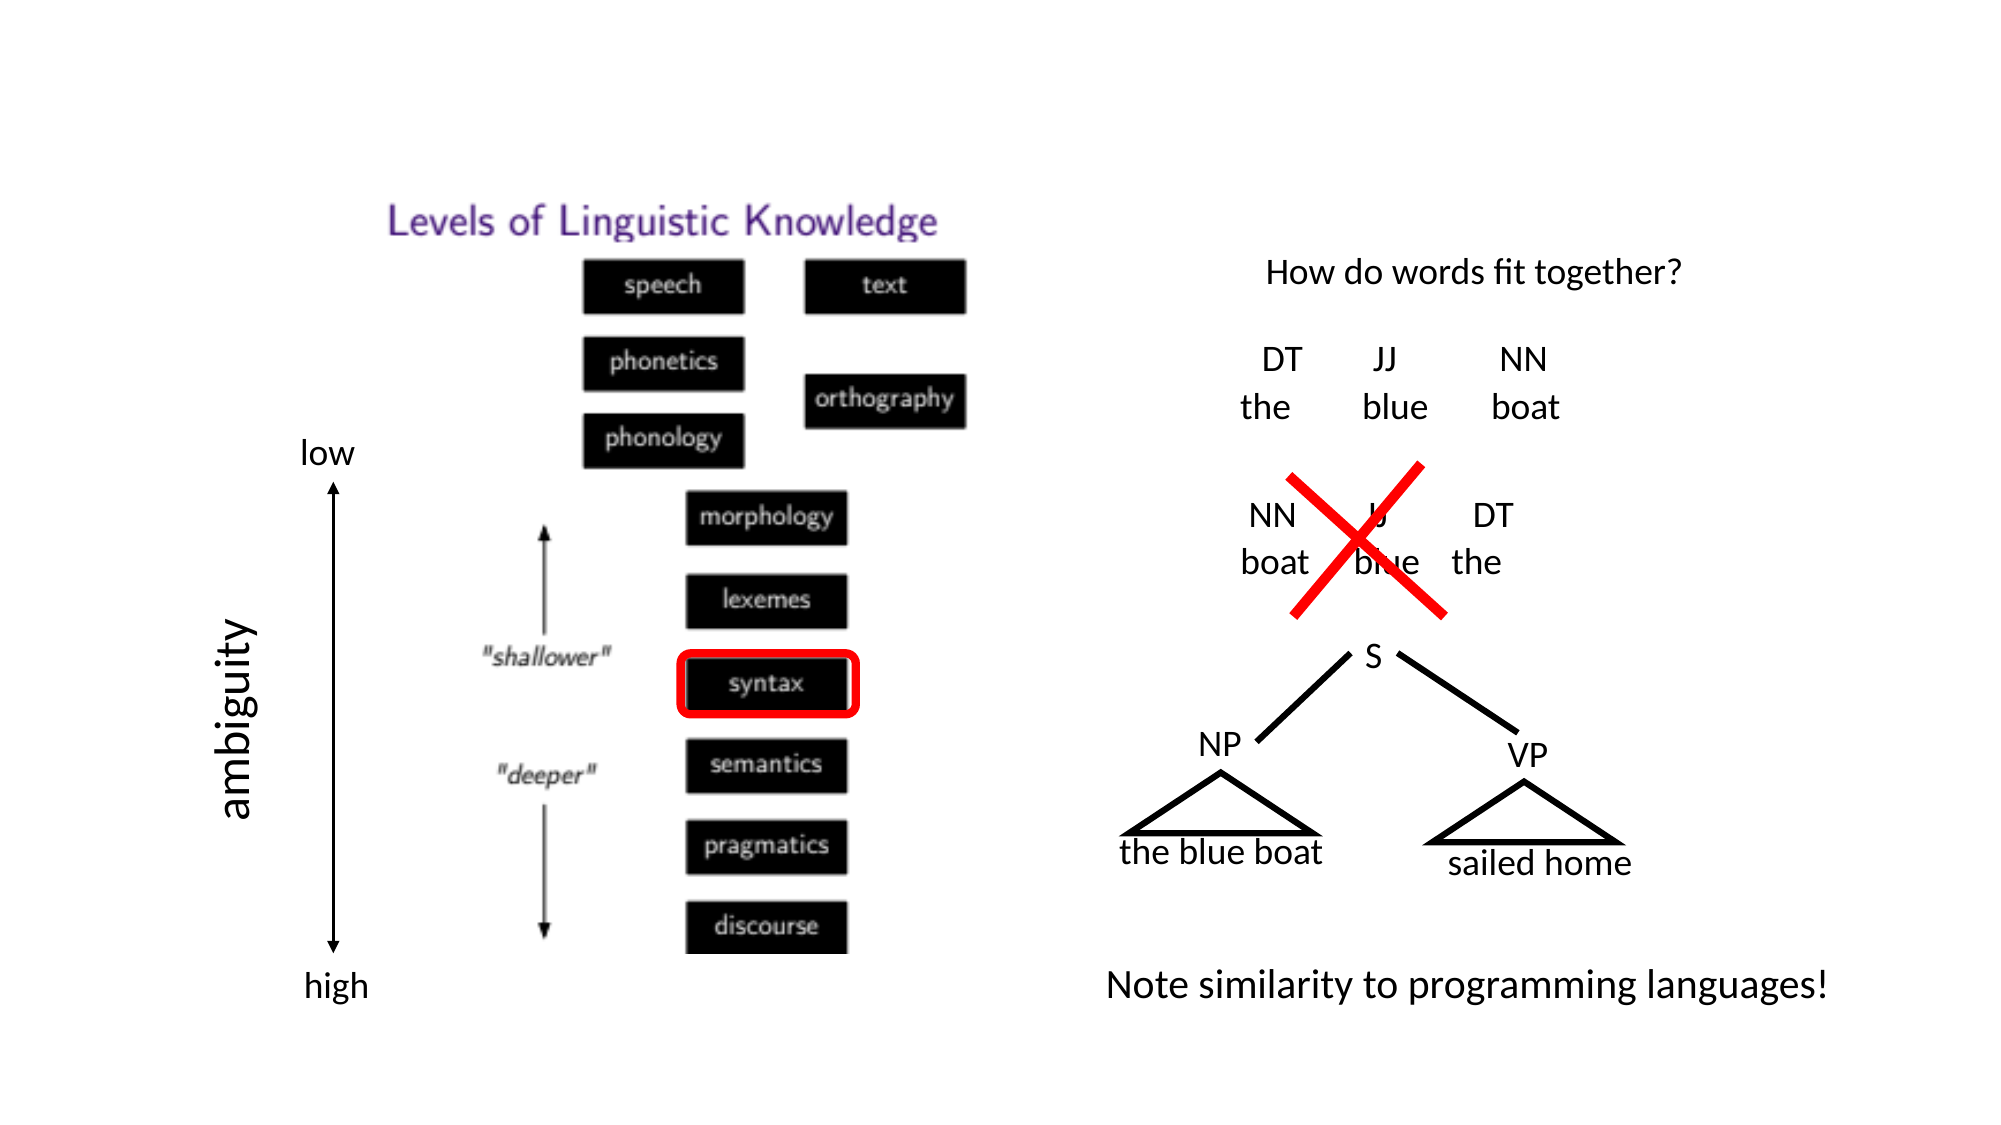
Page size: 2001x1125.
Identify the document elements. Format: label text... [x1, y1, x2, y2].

picture [361, 171, 1001, 954]
text_box sailed home [1432, 830, 1648, 891]
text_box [1102, 711, 1340, 881]
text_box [1288, 463, 1445, 617]
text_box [1224, 326, 1577, 435]
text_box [1445, 482, 1530, 591]
text_box Note similarity to programming languages! [1090, 949, 1845, 1015]
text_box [1256, 623, 1518, 743]
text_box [1432, 722, 1616, 843]
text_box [1224, 482, 1288, 591]
text_box How do words fit together? [1251, 239, 1699, 300]
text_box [192, 420, 386, 1014]
